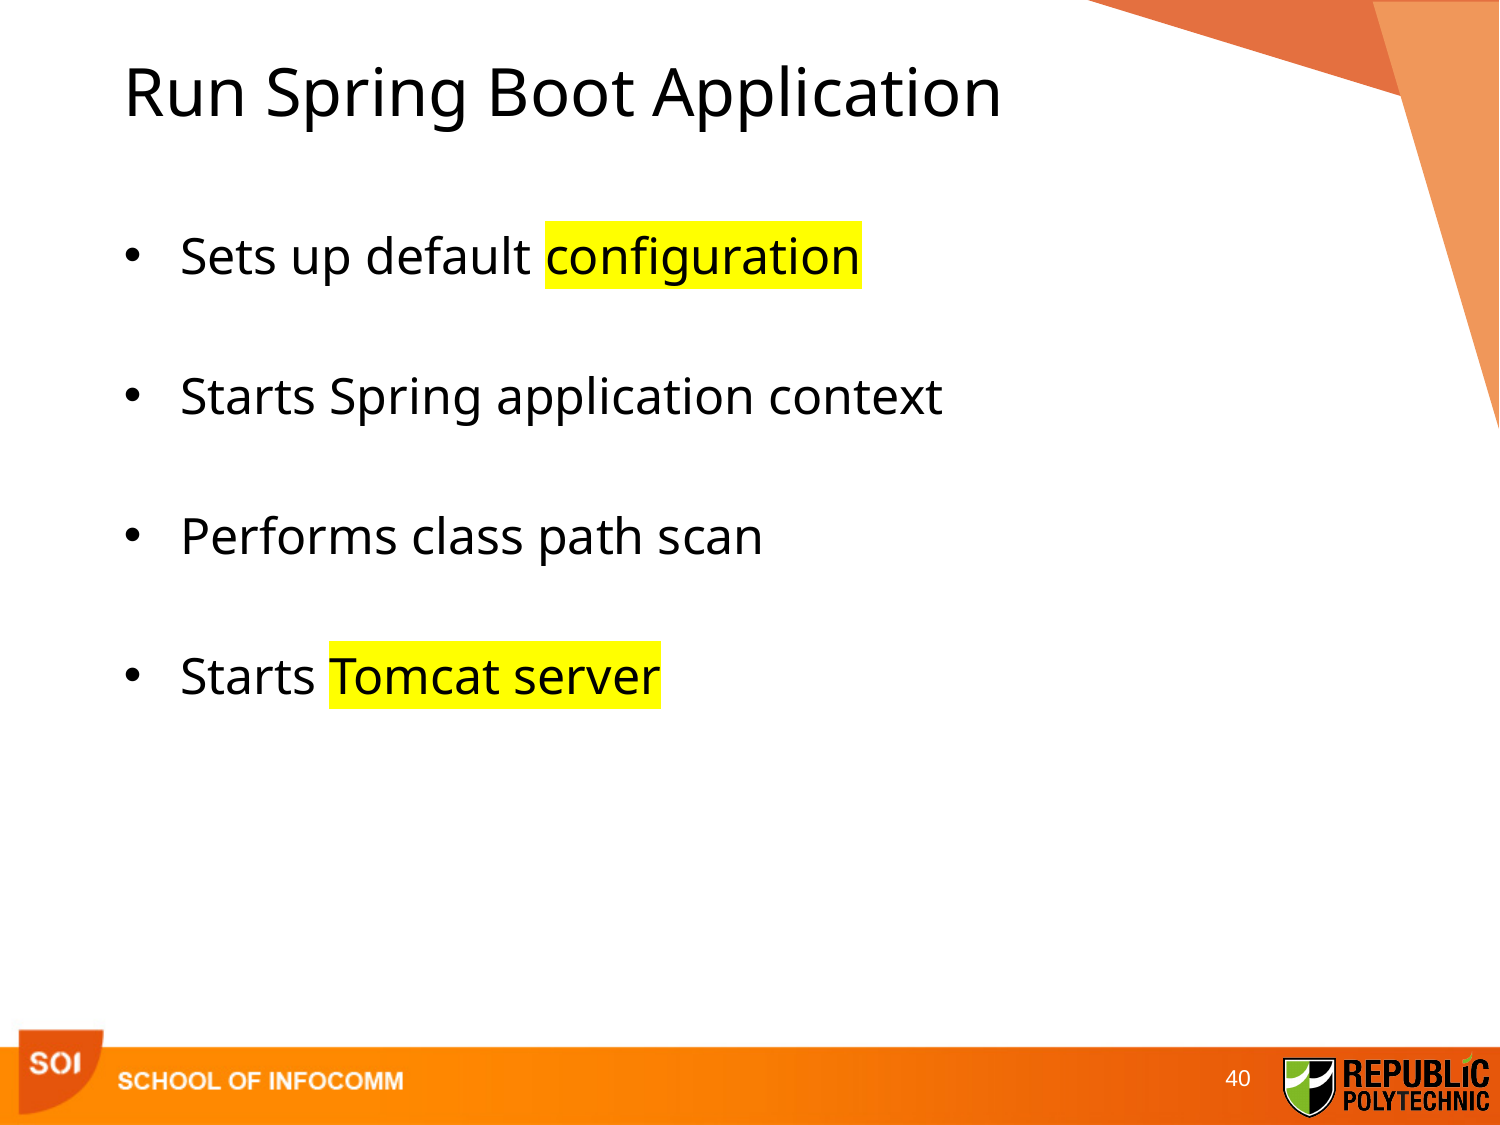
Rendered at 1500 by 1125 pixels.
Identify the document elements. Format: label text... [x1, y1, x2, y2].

text_box Sets up default configuration Starts Spring application context Performs class path scan Starts Tomcat server [109, 216, 1357, 934]
title Run Spring Boot Application [109, 42, 1227, 171]
picture [0, 0, 1500, 1125]
slide_number 40 [1210, 1056, 1500, 1117]
